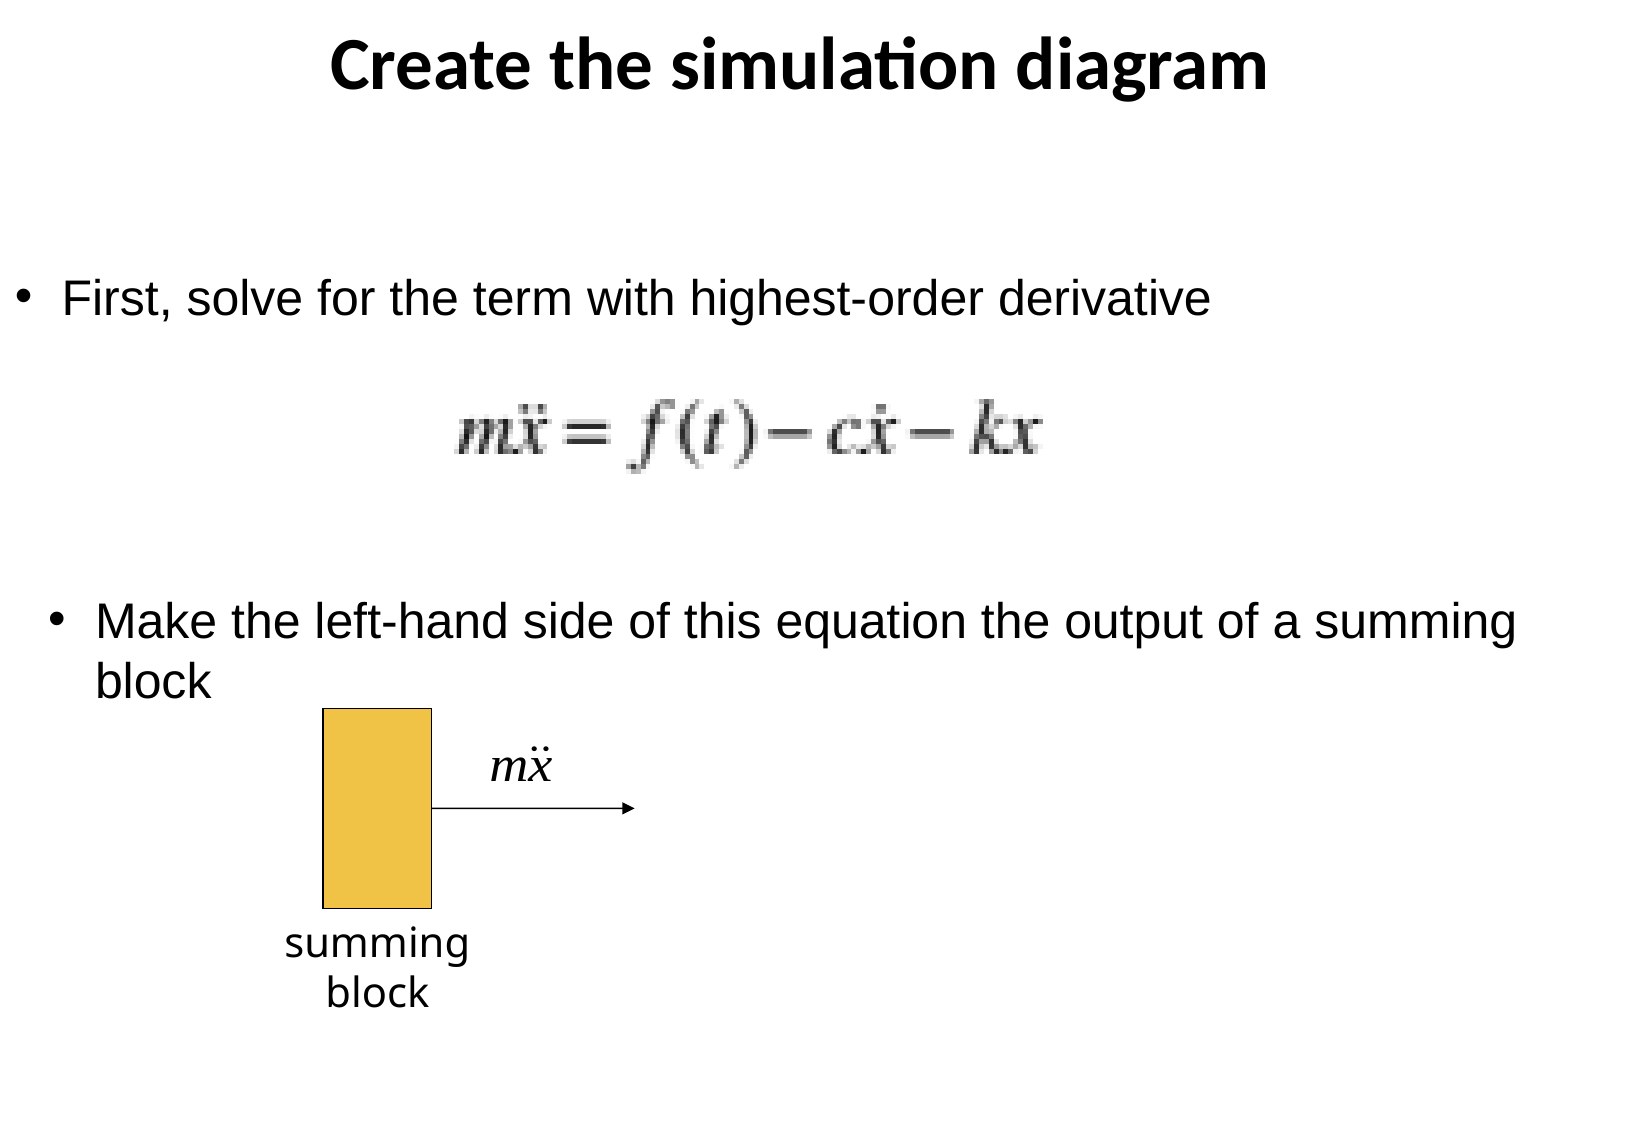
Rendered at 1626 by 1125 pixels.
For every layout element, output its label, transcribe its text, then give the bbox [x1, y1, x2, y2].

text_box Make the left-hand side of this equation the output of a summing block [33, 581, 1546, 716]
text_box Create the simulation diagram [77, 0, 1541, 119]
text_box First, solve for the term with highest-order derivative [0, 258, 1582, 334]
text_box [241, 708, 635, 1024]
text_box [445, 384, 1044, 481]
